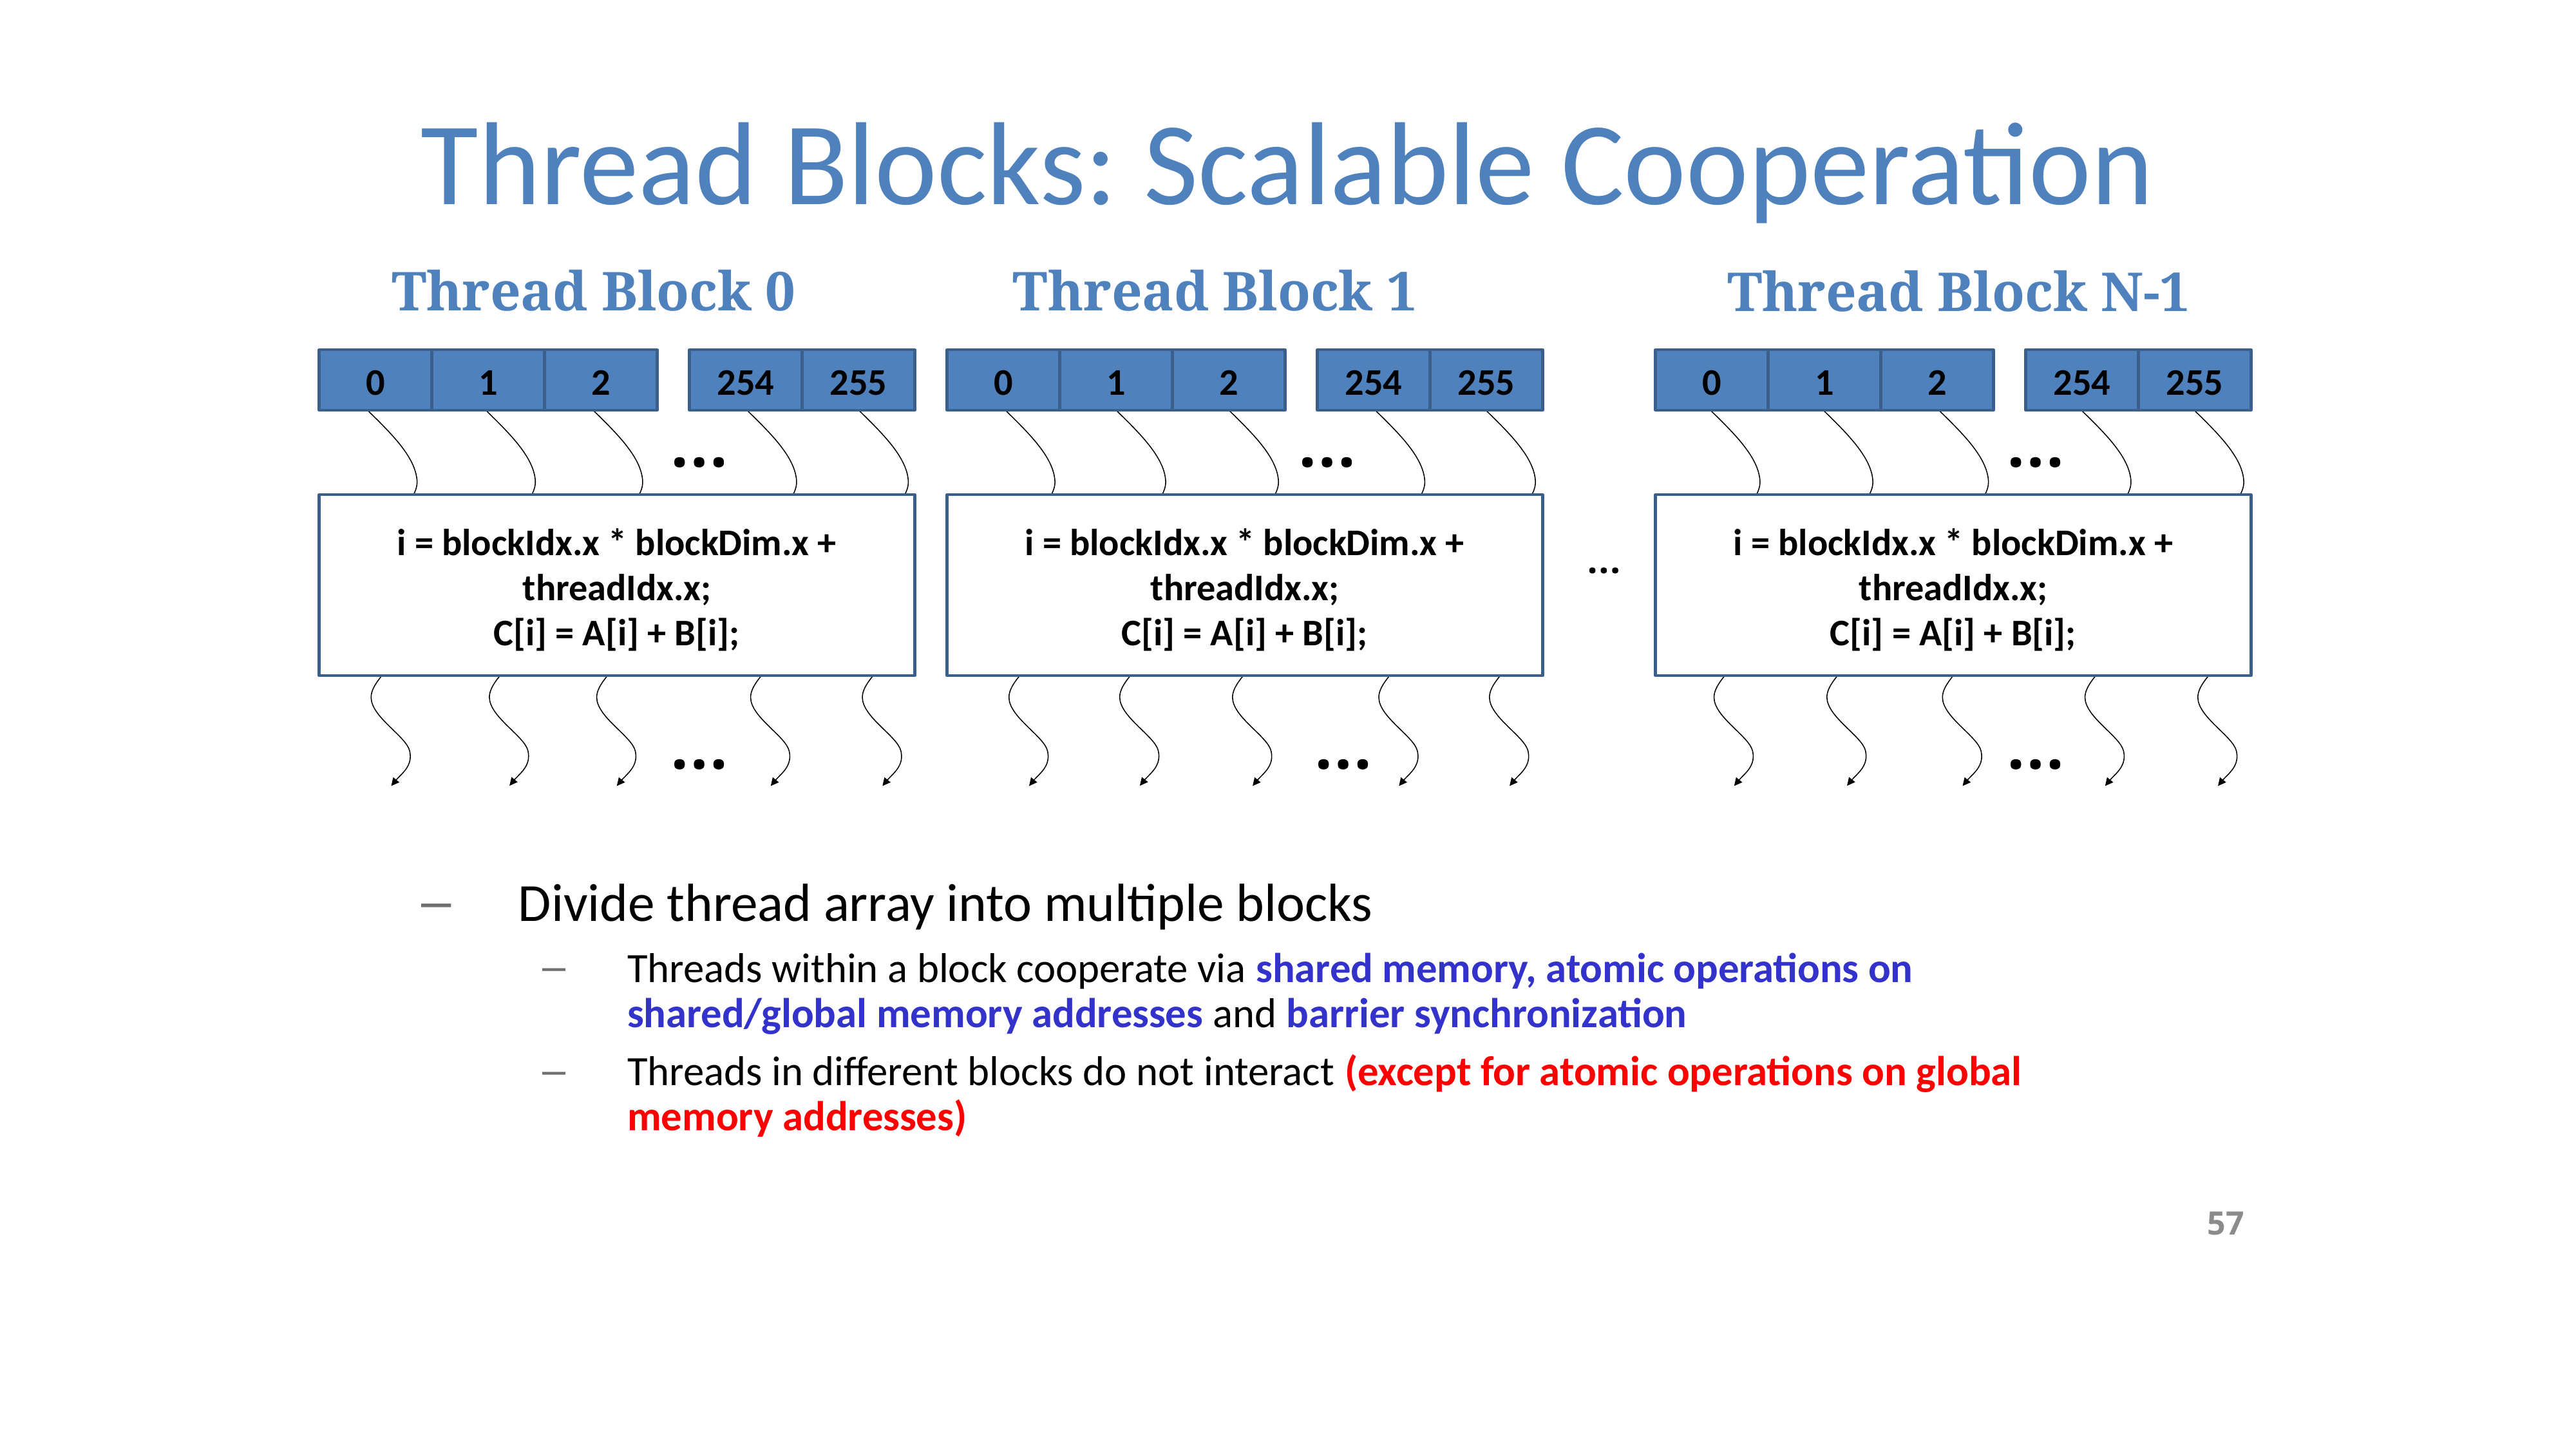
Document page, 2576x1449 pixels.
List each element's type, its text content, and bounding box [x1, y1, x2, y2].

text_box 2 [543, 348, 659, 412]
text_box [1826, 677, 1866, 786]
text_box 254 [2024, 348, 2137, 412]
text_box [1714, 677, 1754, 786]
text_box [746, 412, 797, 493]
text_box [1489, 677, 1529, 786]
text_box 254 [688, 348, 800, 412]
text_box i = blockIdx.x * blockDim.x + threadIdx.x; C[i] = A[i] + B[i]; [317, 493, 916, 677]
title Thread Blocks: Scalable Cooperation [117, 81, 2459, 235]
text_box [1375, 412, 1425, 493]
text_box [750, 677, 790, 786]
list Divide thread array into multiple blocks Threads within a block cooperate via shared memory, atomic operations on shared/global memory addresses and barrier synchronization Threads in different blocks do not interact (except for atomic operations on global memory addresses) [412, 870, 2164, 1362]
text_box [1710, 412, 1761, 493]
text_box [486, 412, 536, 493]
text_box Thread Block N-1 [1718, 252, 2200, 327]
text_box [858, 412, 909, 493]
text_box … [1996, 699, 2075, 787]
text_box i = blockIdx.x * blockDim.x + threadIdx.x; C[i] = A[i] + B[i]; [945, 493, 1544, 677]
text_box [371, 677, 411, 786]
text_box 1 [430, 348, 543, 412]
text_box [1009, 677, 1048, 786]
text_box … [1577, 531, 1631, 586]
slide_number 57 [1851, 1188, 2254, 1261]
text_box 255 [1428, 348, 1544, 412]
text_box … [1996, 398, 2075, 485]
text_box [1938, 412, 1989, 493]
text_box 1 [1770, 348, 1879, 412]
text_box 254 [1316, 348, 1428, 412]
text_box [1229, 412, 1279, 493]
text_box 0 [945, 348, 1061, 412]
text_box 255 [2137, 348, 2253, 412]
text_box [1942, 677, 1982, 786]
text_box 2 [1171, 348, 1287, 412]
text_box [1116, 412, 1166, 493]
text_box [2194, 412, 2244, 493]
text_box Thread Block 0 [382, 252, 806, 327]
text_box [1378, 677, 1419, 786]
text_box [596, 677, 636, 786]
text_box [2197, 677, 2237, 786]
text_box [1486, 412, 1536, 493]
text_box [2085, 677, 2125, 786]
text_box [2081, 412, 2132, 493]
text_box 1 [1061, 348, 1171, 412]
text_box … [1304, 699, 1383, 787]
text_box [862, 677, 902, 786]
text_box [489, 677, 529, 786]
text_box [1232, 677, 1272, 786]
text_box … [660, 398, 739, 485]
text_box i = blockIdx.x * blockDim.x + threadIdx.x; C[i] = A[i] + B[i]; [1654, 493, 2253, 677]
text_box Thread Block 1 [1003, 252, 1427, 327]
text_box [1005, 412, 1056, 493]
text_box 0 [1654, 348, 1770, 412]
text_box [1119, 677, 1159, 786]
text_box … [660, 699, 739, 787]
text_box … [1288, 398, 1367, 485]
text_box 255 [800, 348, 916, 412]
text_box [1823, 412, 1873, 493]
text_box [367, 412, 417, 493]
text_box 2 [1879, 348, 1995, 412]
text_box 0 [317, 348, 430, 412]
text_box [592, 412, 643, 493]
